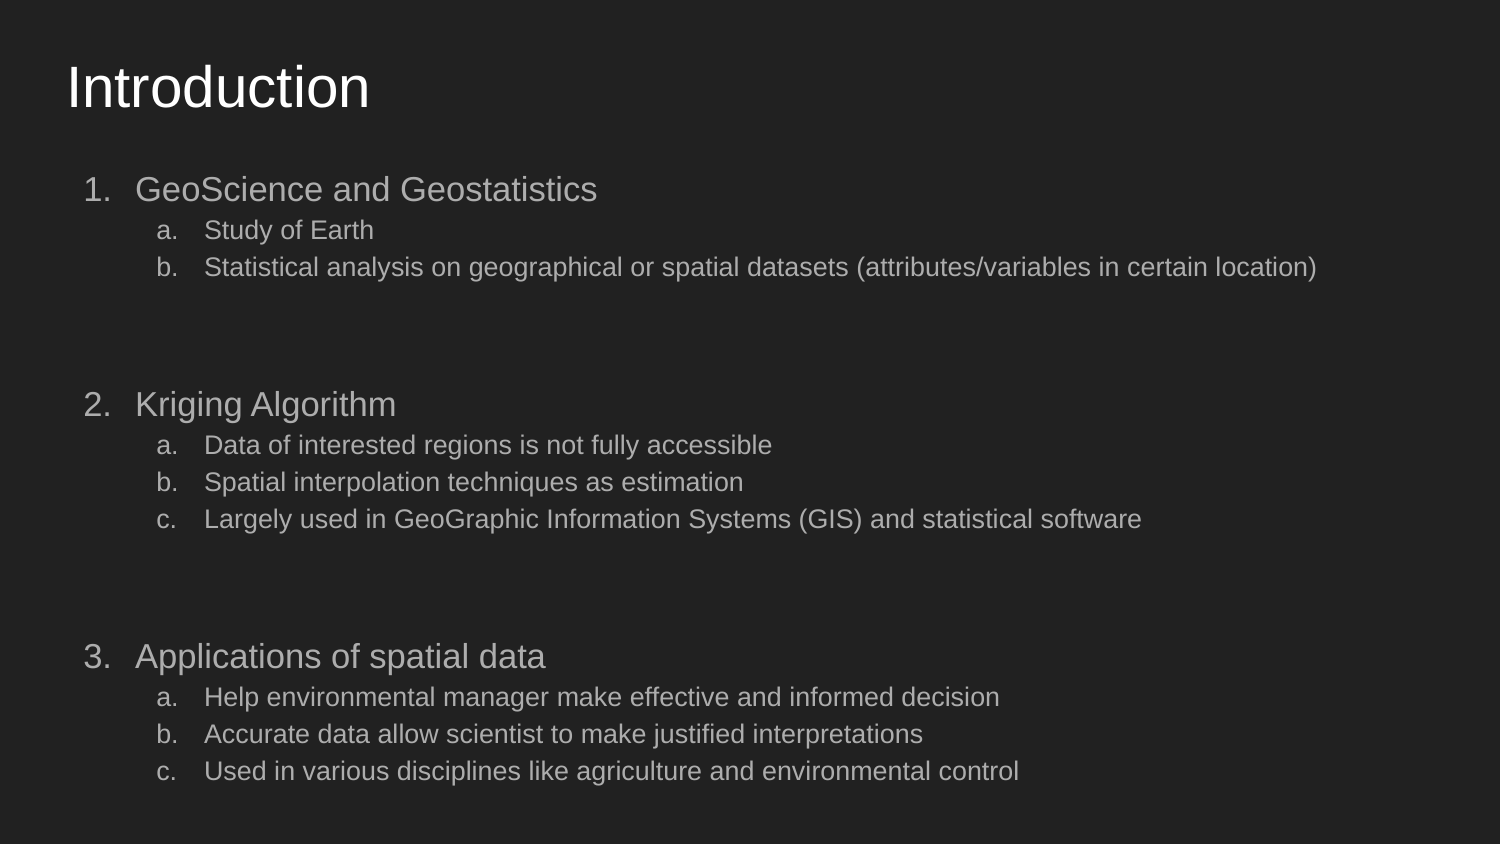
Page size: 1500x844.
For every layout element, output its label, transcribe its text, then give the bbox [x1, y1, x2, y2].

title Introduction [51, 34, 1449, 145]
list GeoScience and Geostatistics Study of Earth Statistical analysis on geographical or spatial datasets (attributes/variables in certain location) Kriging Algorithm Data of interested regions is not fully accessible Spatial interpolation techniques as estimation Largely used in GeoGraphic Information Systems (GIS) and statistical software Applications of spatial data Help environmental manager make effective and informed decision Accurate data allow scientist to make justified interpretations Used in various disciplines like agriculture and environmental control [51, 145, 1449, 807]
